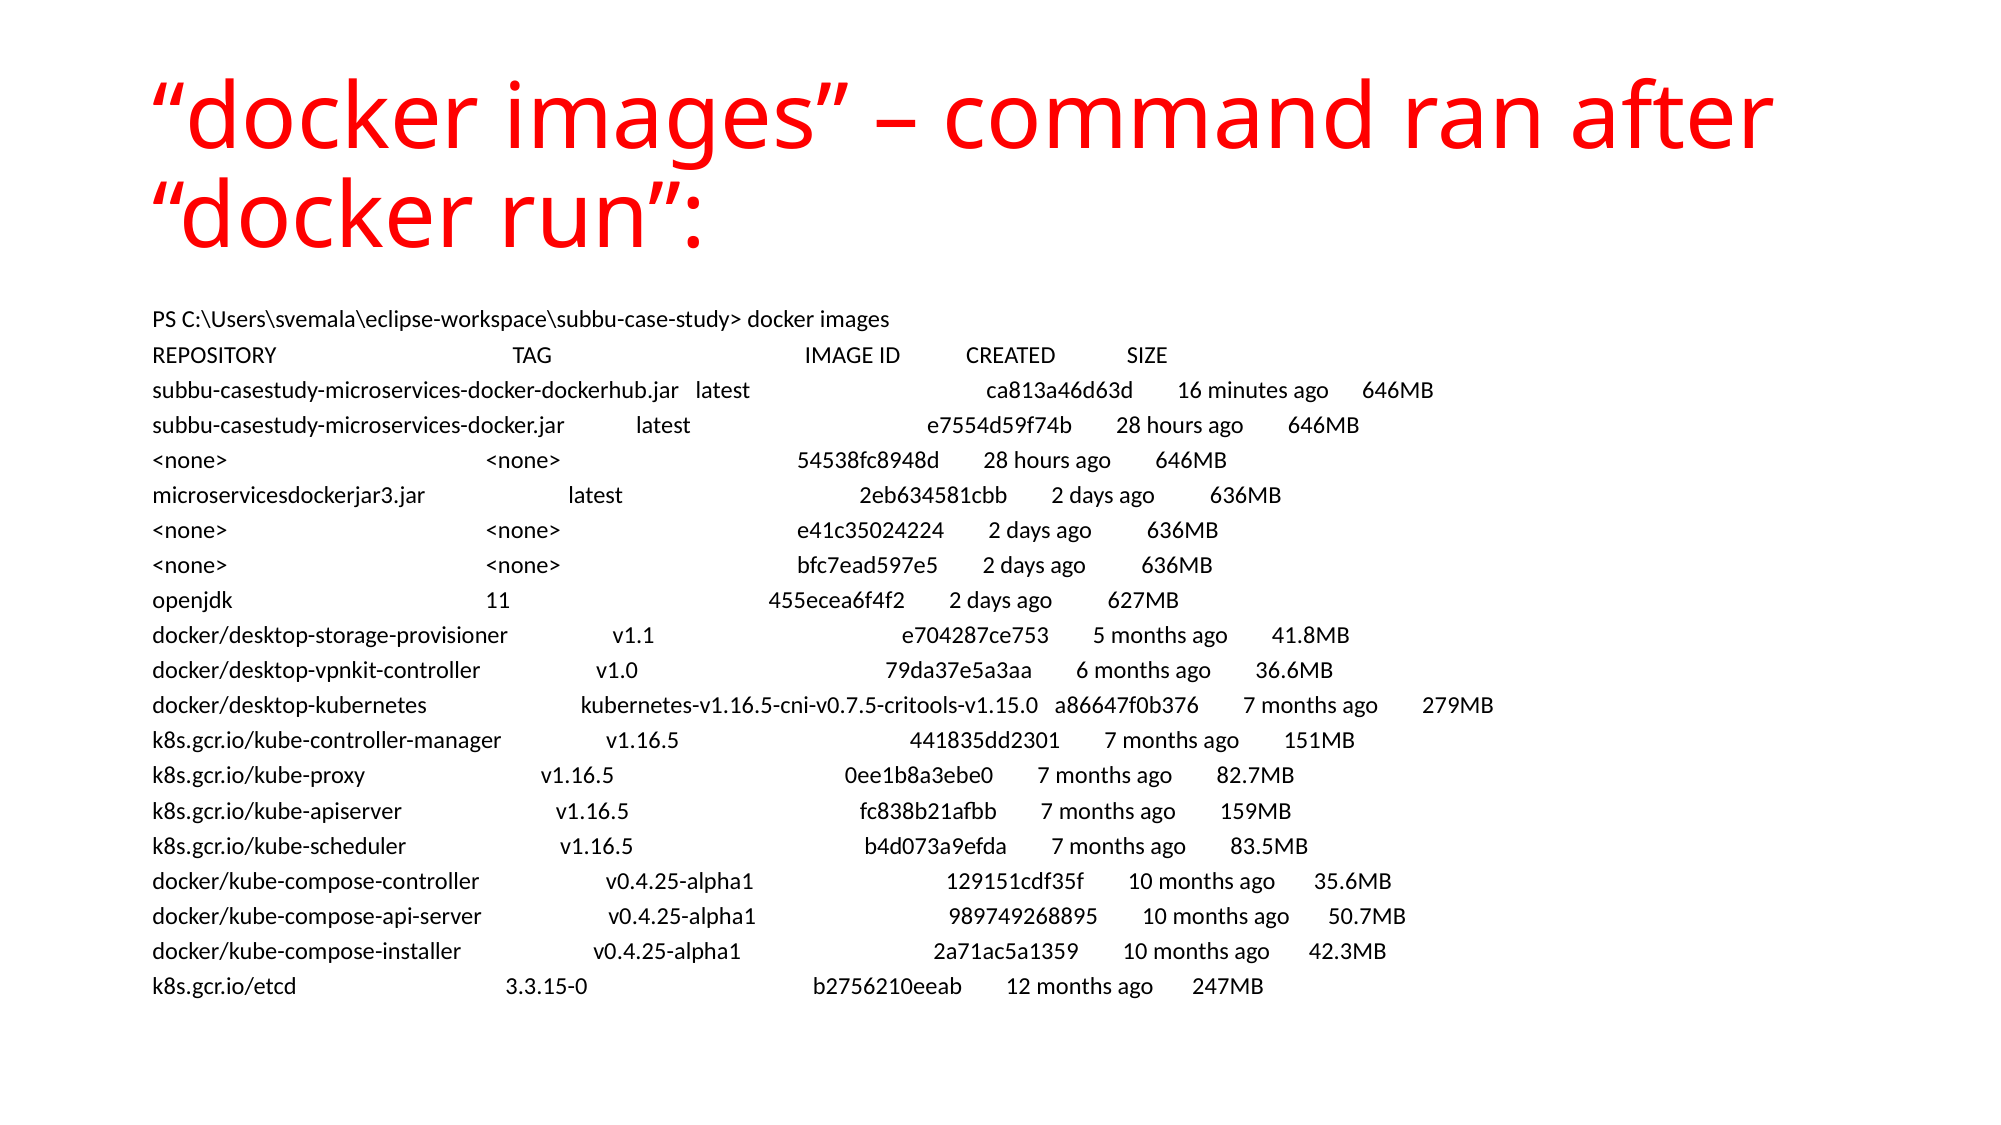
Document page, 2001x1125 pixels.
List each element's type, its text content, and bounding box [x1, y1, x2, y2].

list PS C:\Users\svemala\eclipse-workspace\subbu-case-study> docker images REPOSITORY TAG IMAGE ID CREATED SIZE subbu-casestudy-microservices-docker-dockerhub.jar latest ca813a46d63d 16 minutes ago 646MB subbu-casestudy-microservices-docker.jar latest e7554d59f74b 28 hours ago 646MB <none> <none> 54538fc8948d 28 hours ago 646MB microservicesdockerjar3.jar latest 2eb634581cbb 2 days ago 636MB <none> <none> e41c35024224 2 days ago 636MB <none> <none> bfc7ead597e5 2 days ago 636MB openjdk 11 455ecea6f4f2 2 days ago 627MB docker/desktop-storage-provisioner v1.1 e704287ce753 5 months ago 41.8MB docker/desktop-vpnkit-controller v1.0 79da37e5a3aa 6 months ago 36.6MB docker/desktop-kubernetes kubernetes-v1.16.5-cni-v0.7.5-critools-v1.15.0 a86647f0b376 7 months ago 279MB k8s.gcr.io/kube-controller-manager v1.16.5 441835dd2301 7 months ago 151MB k8s.gcr.io/kube-proxy v1.16.5 0ee1b8a3ebe0 7 months ago 82.7MB k8s.gcr.io/kube-apiserver v1.16.5 fc838b21afbb 7 months ago 159MB k8s.gcr.io/kube-scheduler v1.16.5 b4d073a9efda 7 months ago 83.5MB docker/kube-compose-controller v0.4.25-alpha1 129151cdf35f 10 months ago 35.6MB docker/kube-compose-api-server v0.4.25-alpha1 989749268895 10 months ago 50.7MB docker/kube-compose-installer v0.4.25-alpha1 2a71ac5a1359 10 months ago 42.3MB k8s.gcr.io/etcd 3.3.15-0 b2756210eeab 12 months ago 247MB [137, 299, 1863, 1014]
title “docker images” – command ran after “docker run”: [137, 59, 1863, 278]
